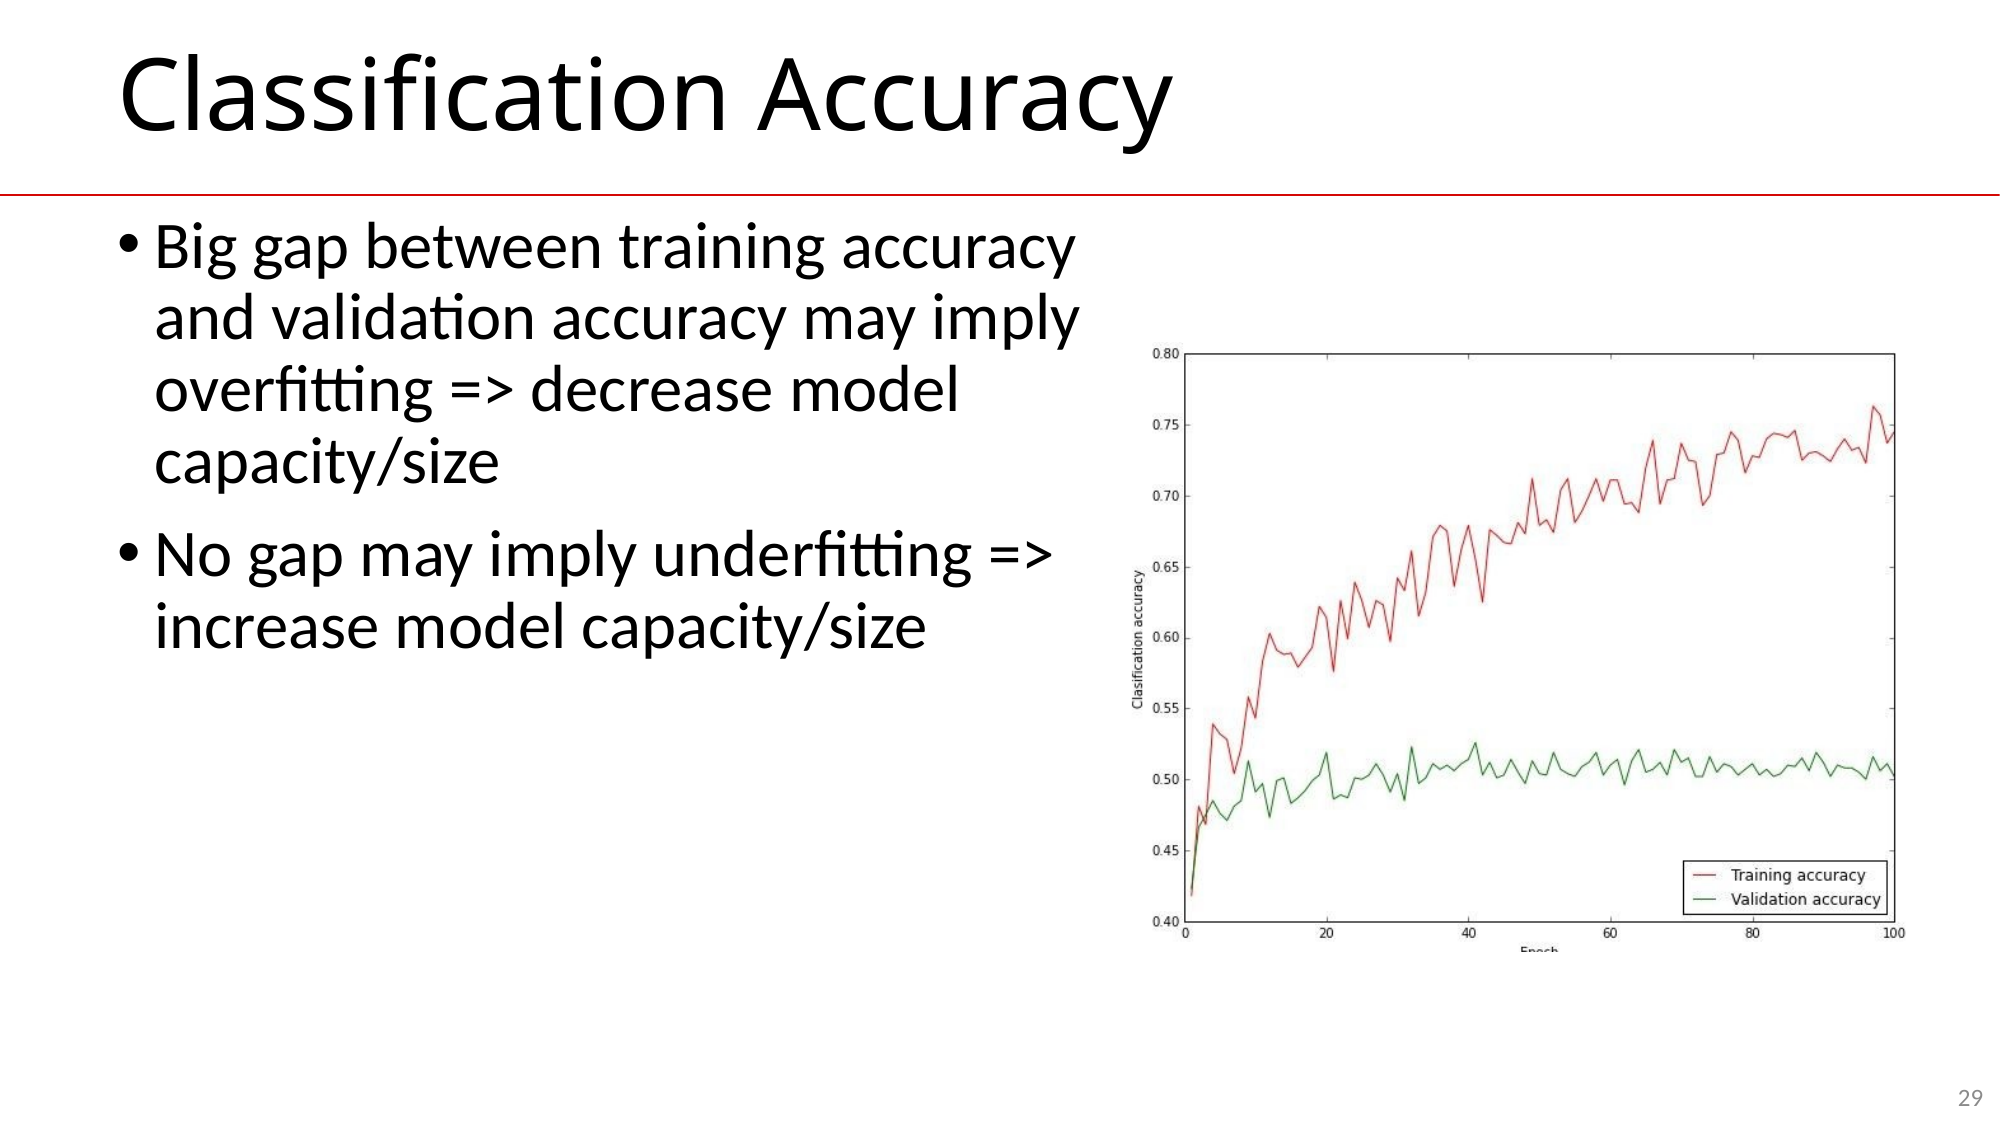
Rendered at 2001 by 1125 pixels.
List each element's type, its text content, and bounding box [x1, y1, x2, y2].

title Classification Accuracy [102, 10, 1899, 186]
slide_number 29 [1548, 1066, 1999, 1125]
list Big gap between training accuracy and validation accuracy may imply overfitting => decrease model capacity/size No gap may imply underfitting => increase model capacity/size [102, 203, 1208, 1056]
text_box [1122, 342, 1912, 952]
